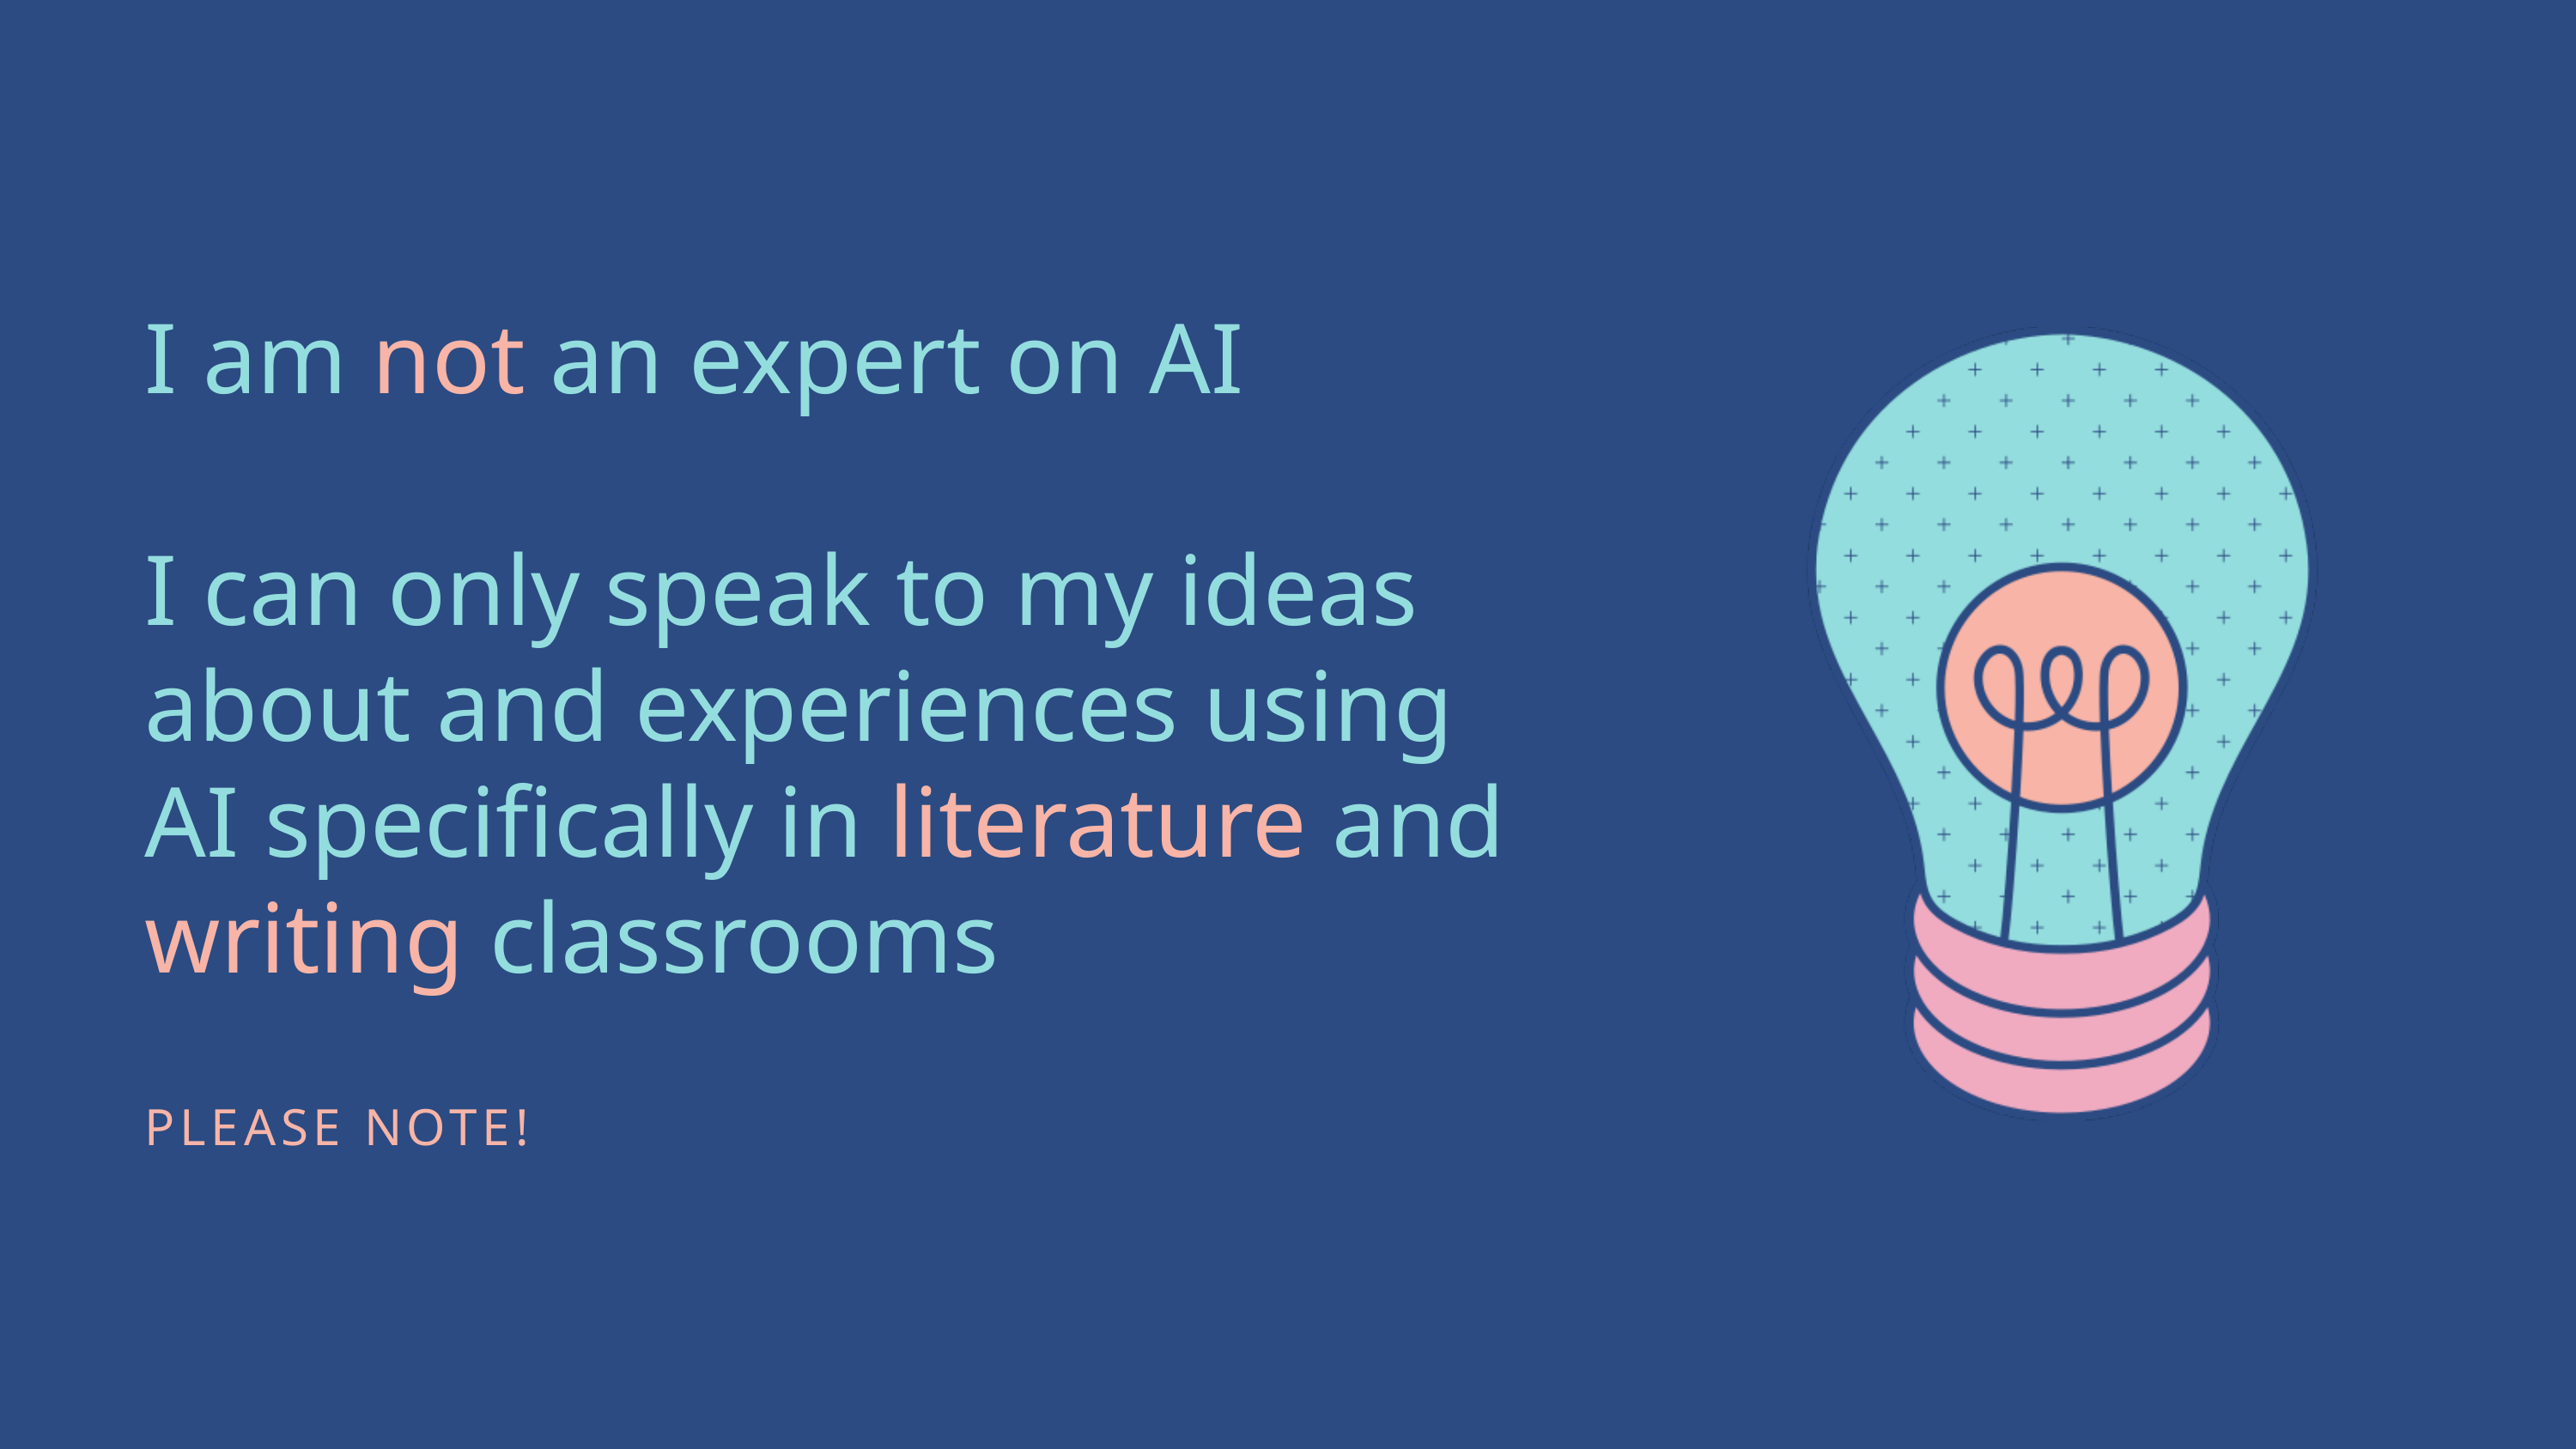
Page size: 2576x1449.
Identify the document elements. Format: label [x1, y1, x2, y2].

text_box [144, 297, 1551, 1152]
text_box [1804, 326, 2321, 1122]
